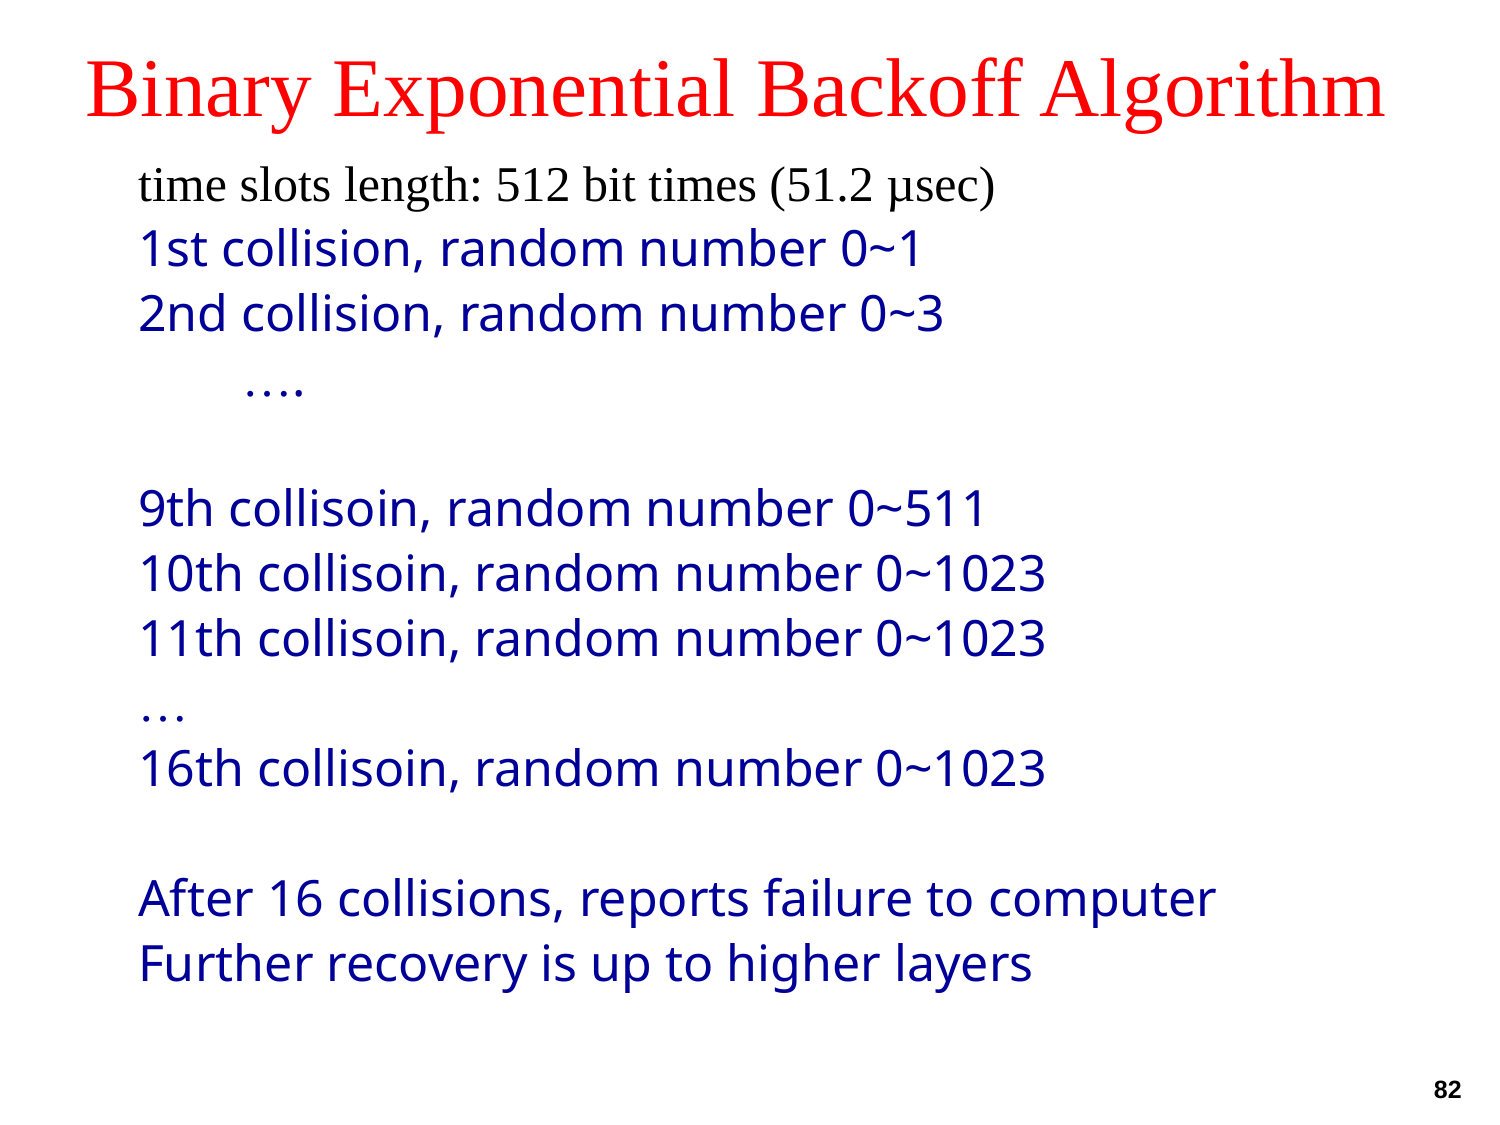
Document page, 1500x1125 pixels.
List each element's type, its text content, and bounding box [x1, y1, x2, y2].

list time slots length: 512 bit times (51.2 µsec) 1st collision, random number 0~1 2nd collision, random number 0~3 …. 9th collisoin, random number 0~511 10th collisoin, random number 0~1023 11th collisoin, random number 0~1023 … 16th collisoin, random number 0~1023 After 16 collisions, reports failure to computer Further recovery is up to higher layers [123, 143, 1338, 1093]
title Binary Exponential Backoff Algorithm [25, 25, 1469, 141]
